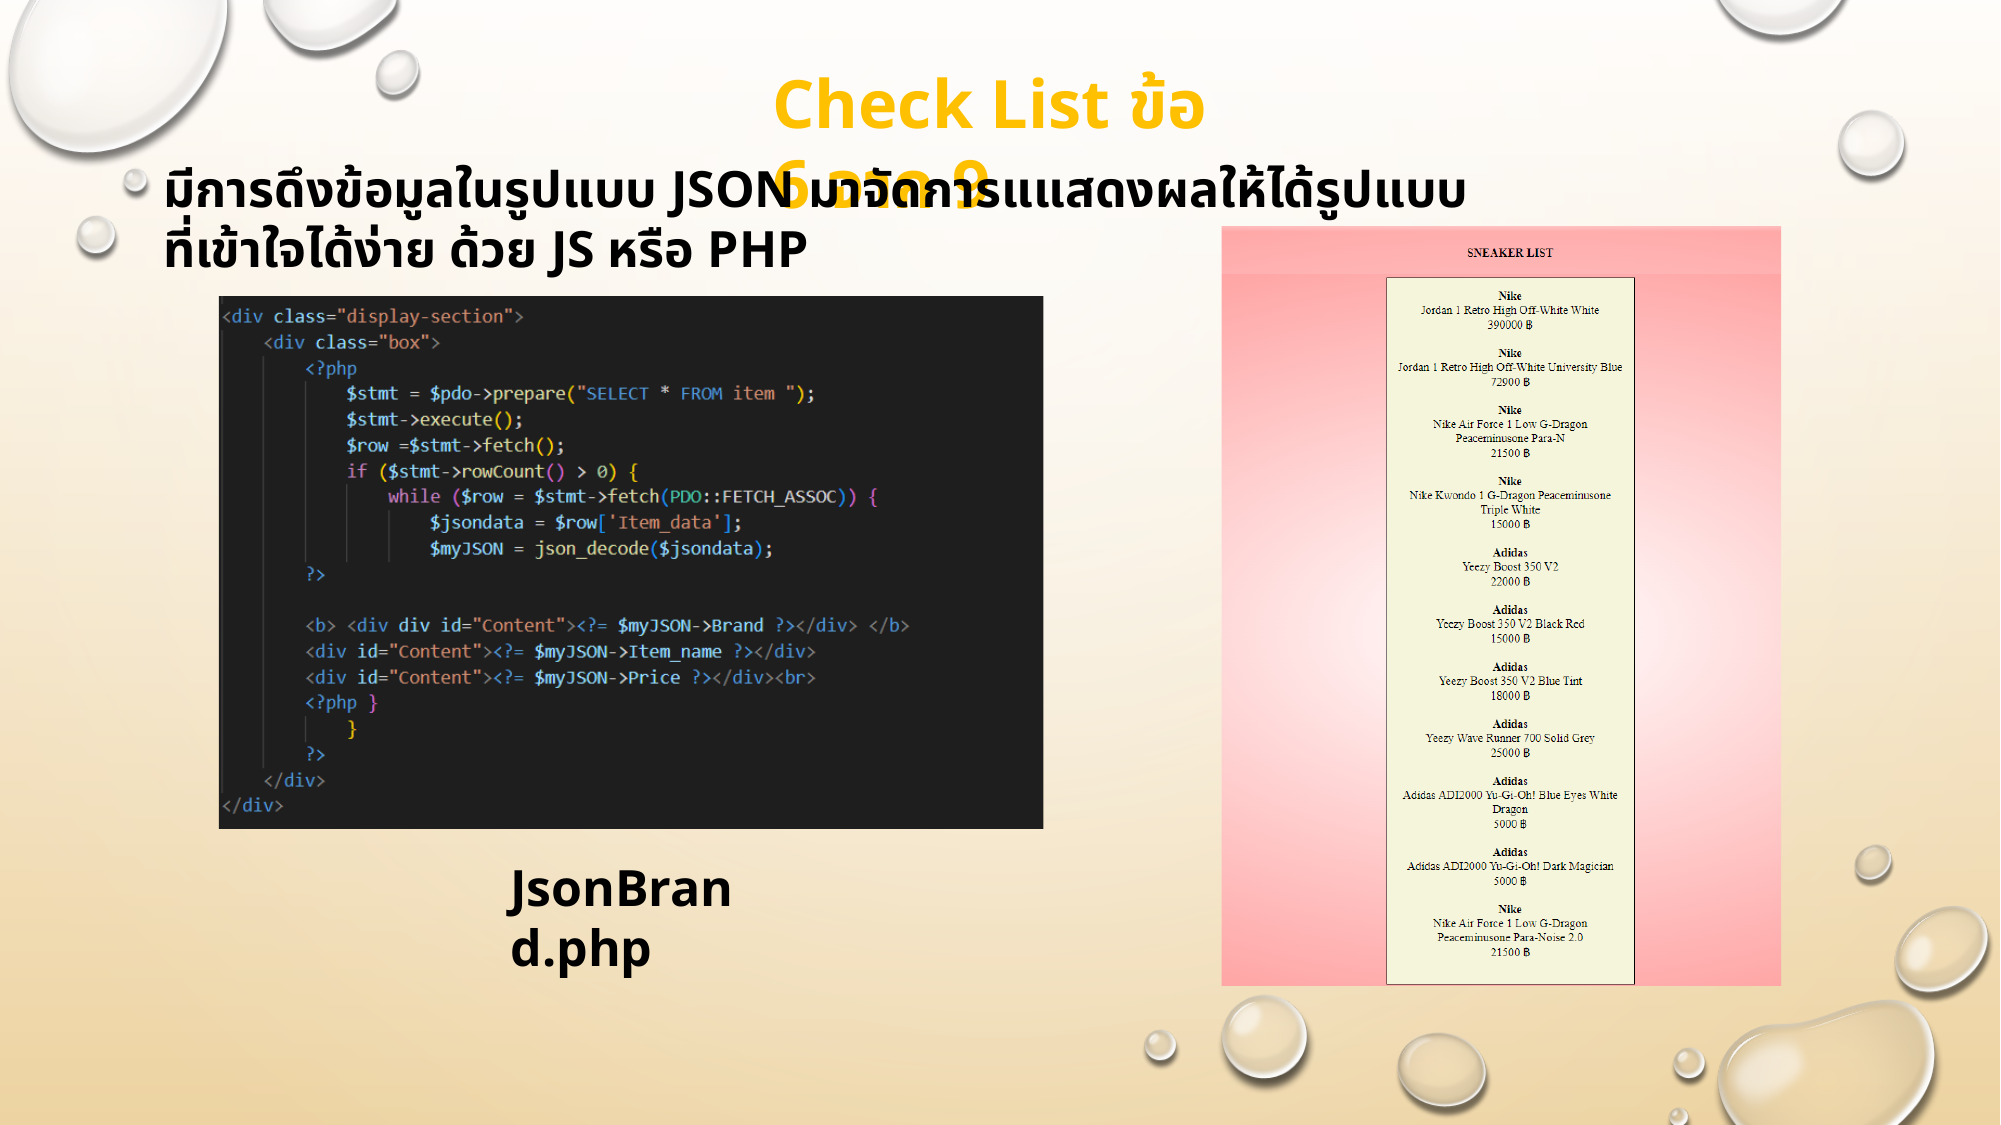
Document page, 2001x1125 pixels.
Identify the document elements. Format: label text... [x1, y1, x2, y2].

text_box มีการดึงข้อมูลในรูปแบบ JSON มาจัดการแแสดงผลให้ได้รูปแบบที่เข้าใจได้ง่าย ด้วย JS หรือ PHP [148, 150, 1502, 286]
text_box Check List ข้อ 6 จาก 9 [757, 54, 1243, 150]
text_box JsonBrand.php [495, 849, 767, 985]
picture [0, 0, 2000, 1125]
